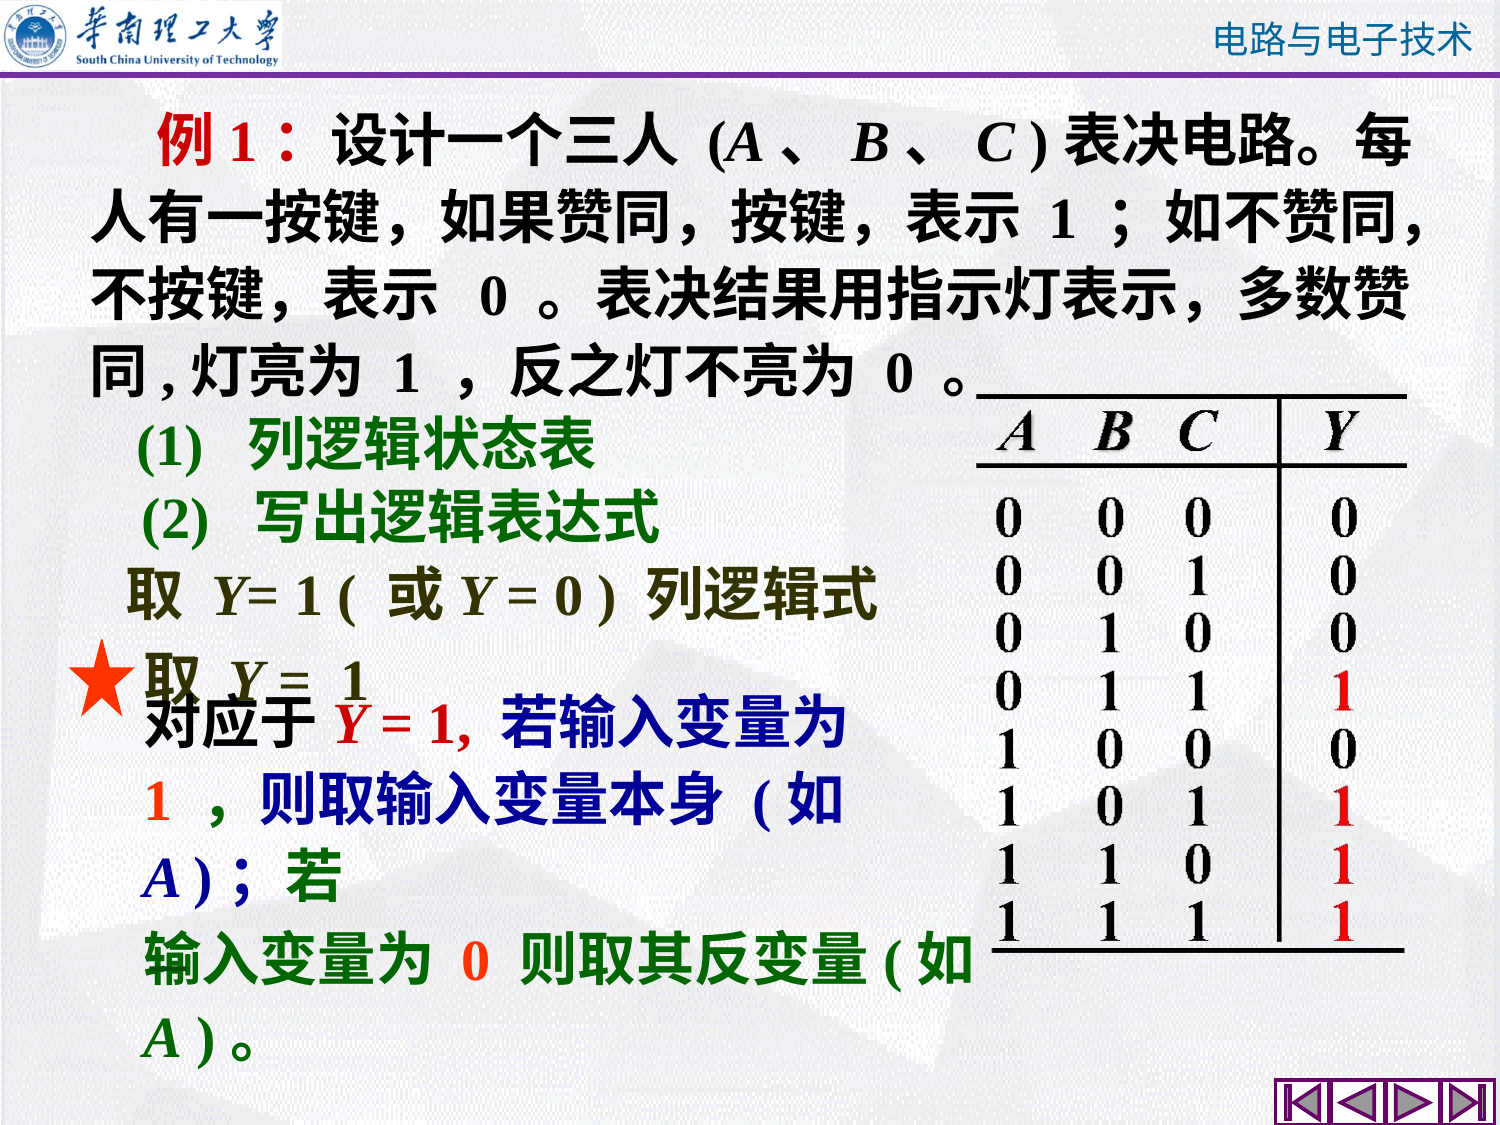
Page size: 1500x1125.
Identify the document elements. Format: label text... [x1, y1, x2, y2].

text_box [70, 634, 396, 721]
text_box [128, 707, 1001, 1039]
text_box (2) 写出逻辑表达式 [112, 472, 738, 549]
text_box (1) 列逻辑状态表 [106, 399, 612, 485]
picture [1, 78, 1500, 1125]
picture [1, 0, 1500, 72]
text_box 取 Y= 1 ( 或Y = 0 ) 列逻辑式 [110, 549, 890, 635]
text_box 例1：设计一个三人 (A、B、C )表决电路。每人有一按键，如果赞同，按键，表示 1 ；如不赞同，不按键，表示 0 。表决结果用指示灯表示，多数赞同,灯亮为 1 ，反之灯不亮为 0 。 [74, 88, 1438, 412]
